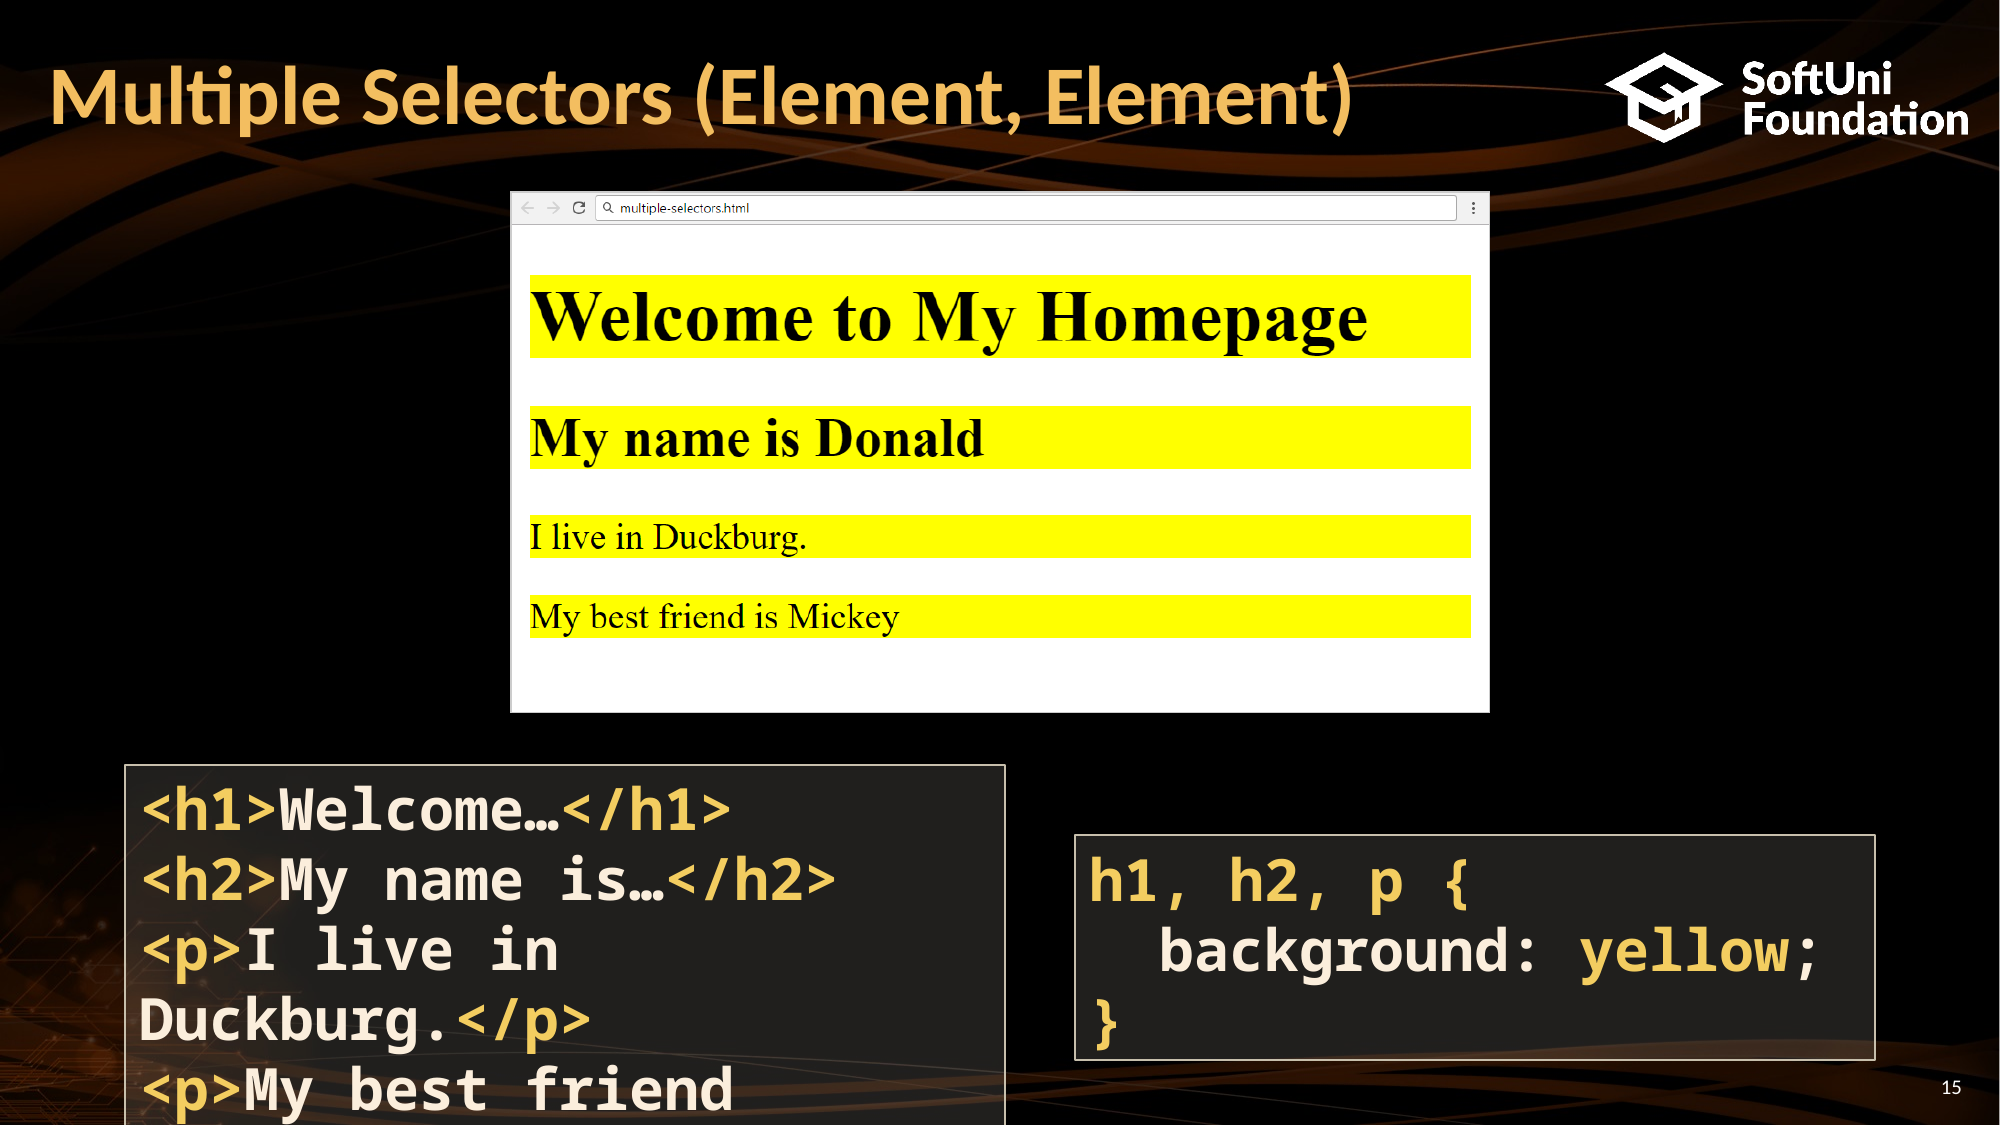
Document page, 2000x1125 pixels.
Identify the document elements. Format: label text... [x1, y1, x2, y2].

slide_number 15 [1897, 1070, 1968, 1103]
picture [0, 0, 2000, 1125]
text_box h1, h2, p { background: yellow; } [1074, 835, 1875, 1060]
title Multiple Selectors (Element, Element) [30, 6, 1602, 189]
text_box <h1>Welcome…</h1> <h2>My name is…</h2> <p>I live in Duckburg.</p> <p>My best friend is…</p> [124, 764, 1005, 1125]
